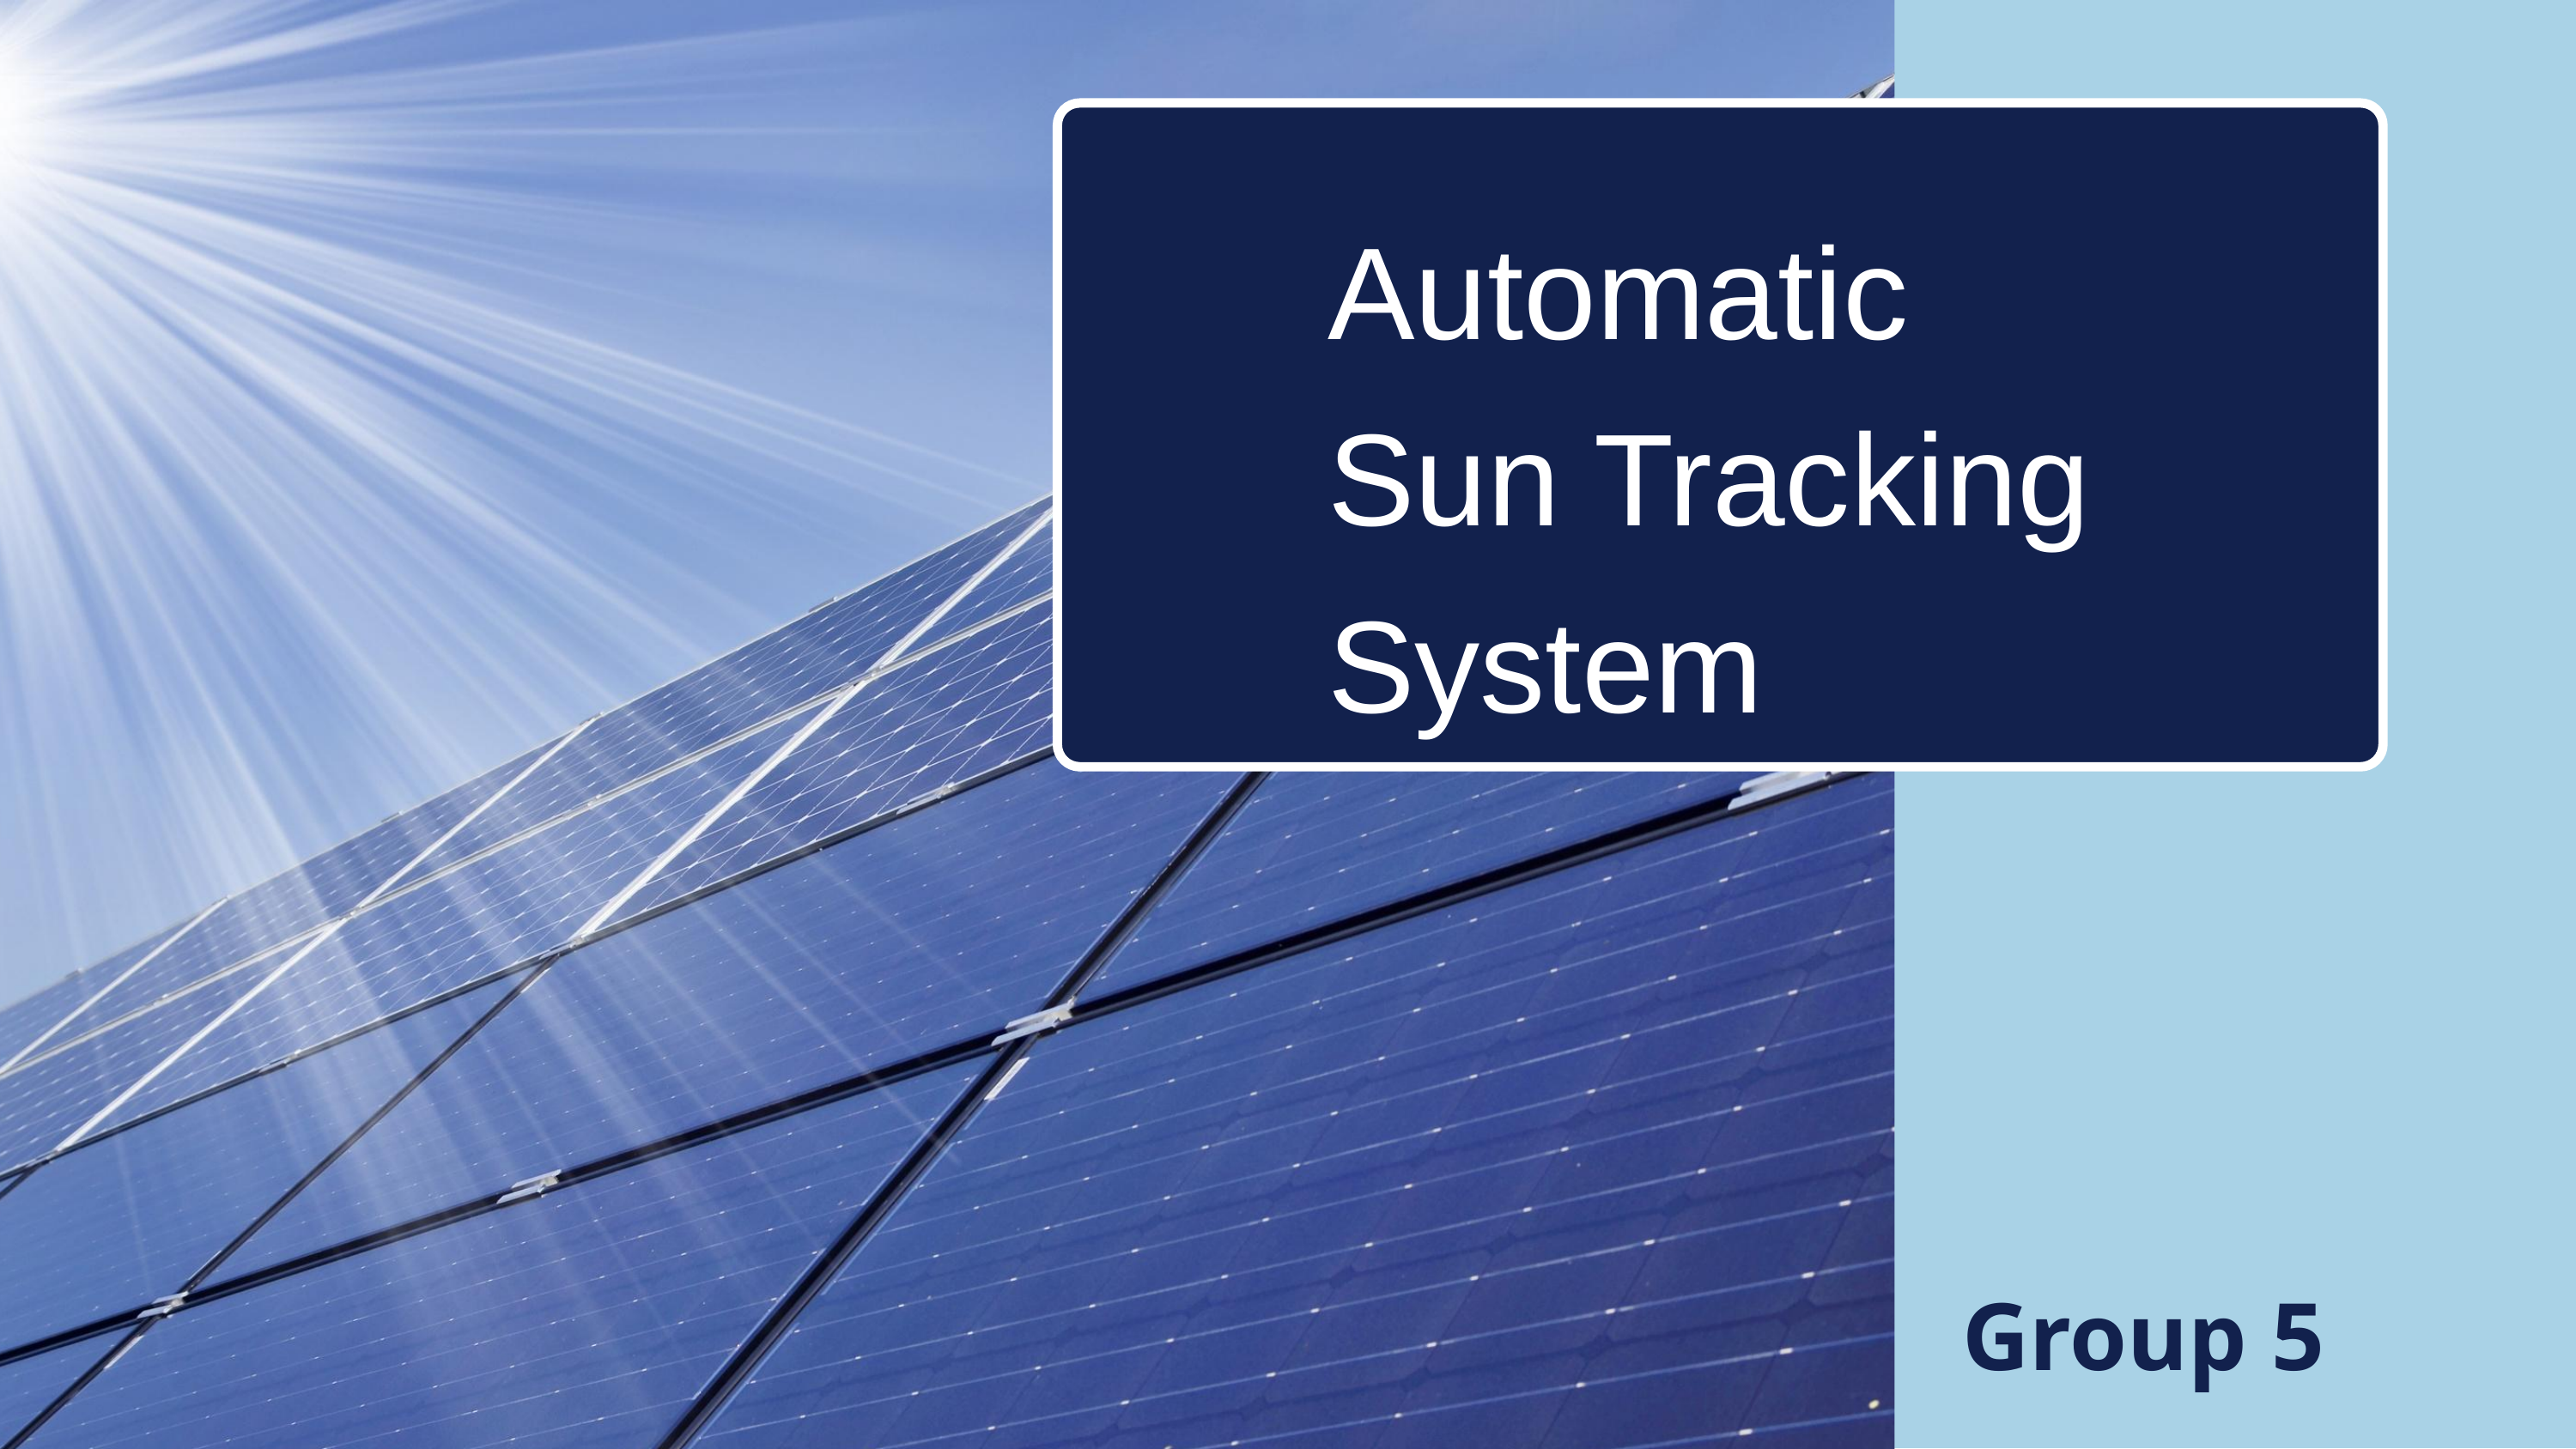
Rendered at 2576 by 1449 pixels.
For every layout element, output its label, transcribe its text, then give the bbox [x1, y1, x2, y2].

text_box [0, 0, 1895, 1449]
text_box Automatic Sun Tracking System [1327, 773, 2245, 925]
text_box Group 5 [1959, 1233, 2328, 1390]
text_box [1057, 82, 2384, 767]
text_box [1895, 0, 2576, 1449]
